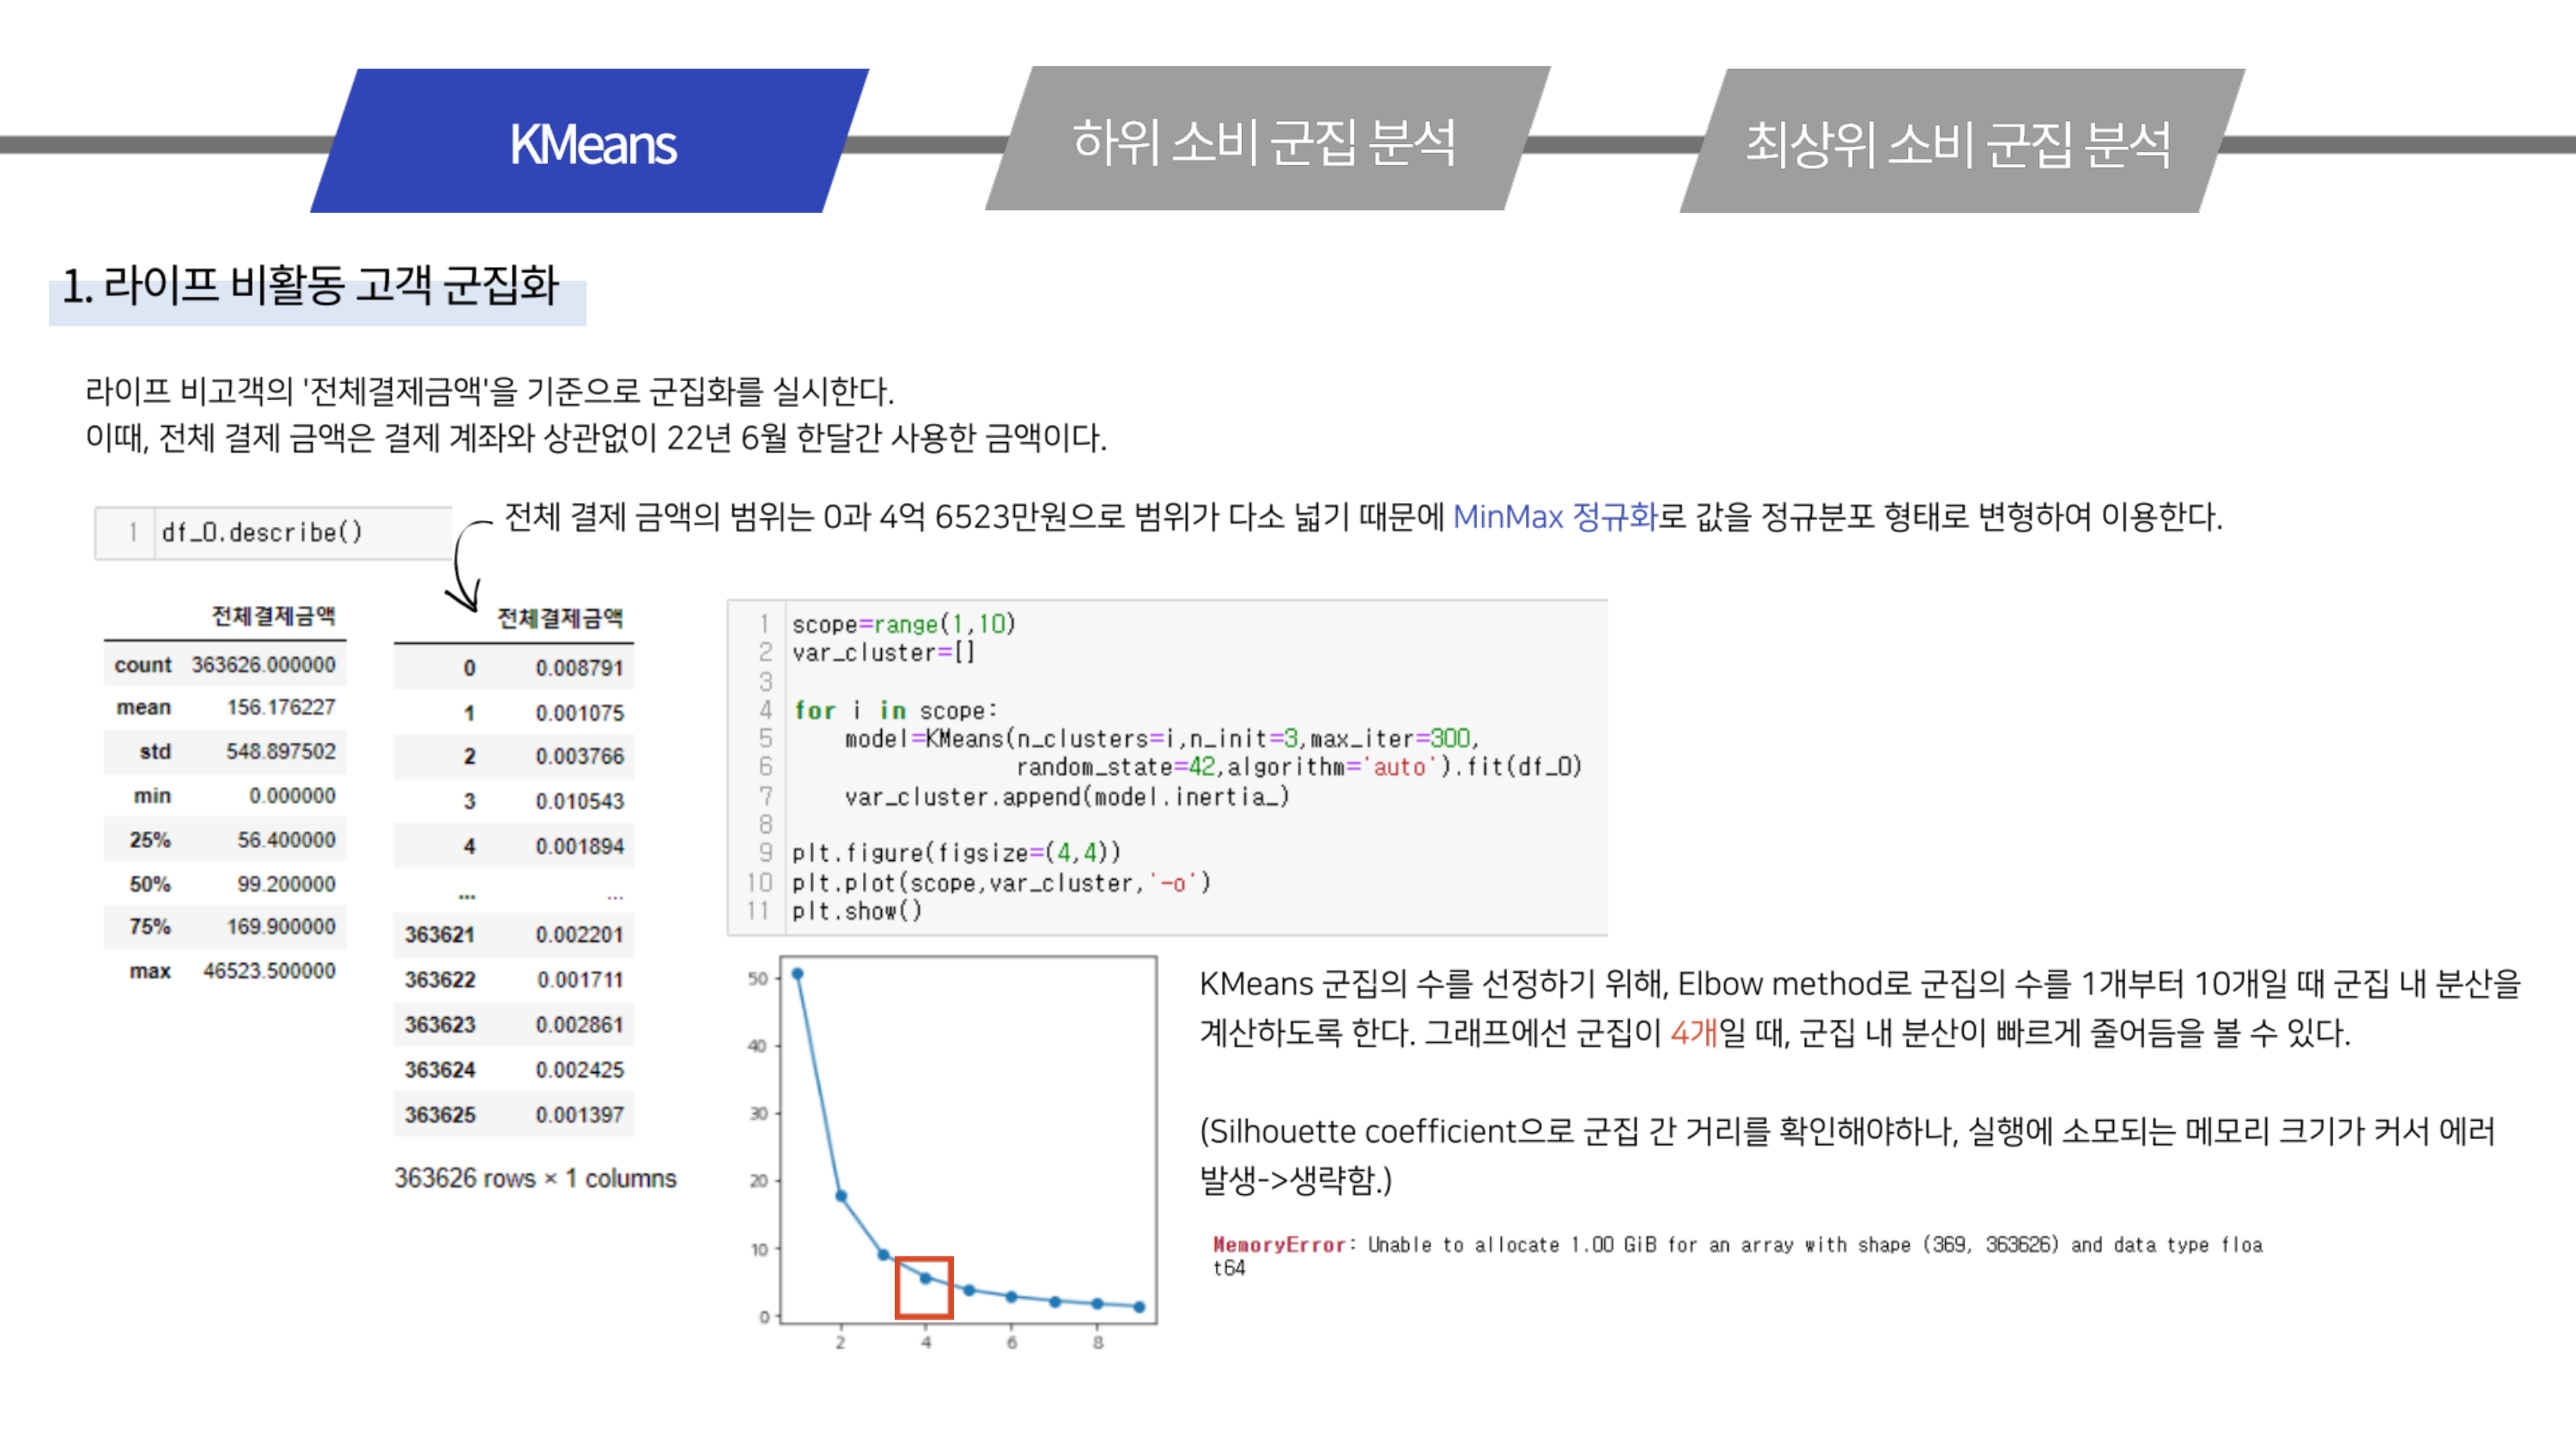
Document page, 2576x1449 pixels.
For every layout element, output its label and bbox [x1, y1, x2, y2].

text_box [0, 66, 2576, 213]
text_box [84, 495, 453, 1003]
picture [80, 365, 1125, 468]
picture [1194, 957, 2536, 1210]
picture [489, 522, 493, 560]
text_box [447, 518, 489, 612]
text_box [721, 597, 1609, 1365]
text_box [1194, 1224, 2286, 1291]
picture [54, 245, 580, 336]
text_box [386, 597, 717, 1213]
picture [499, 490, 2240, 547]
